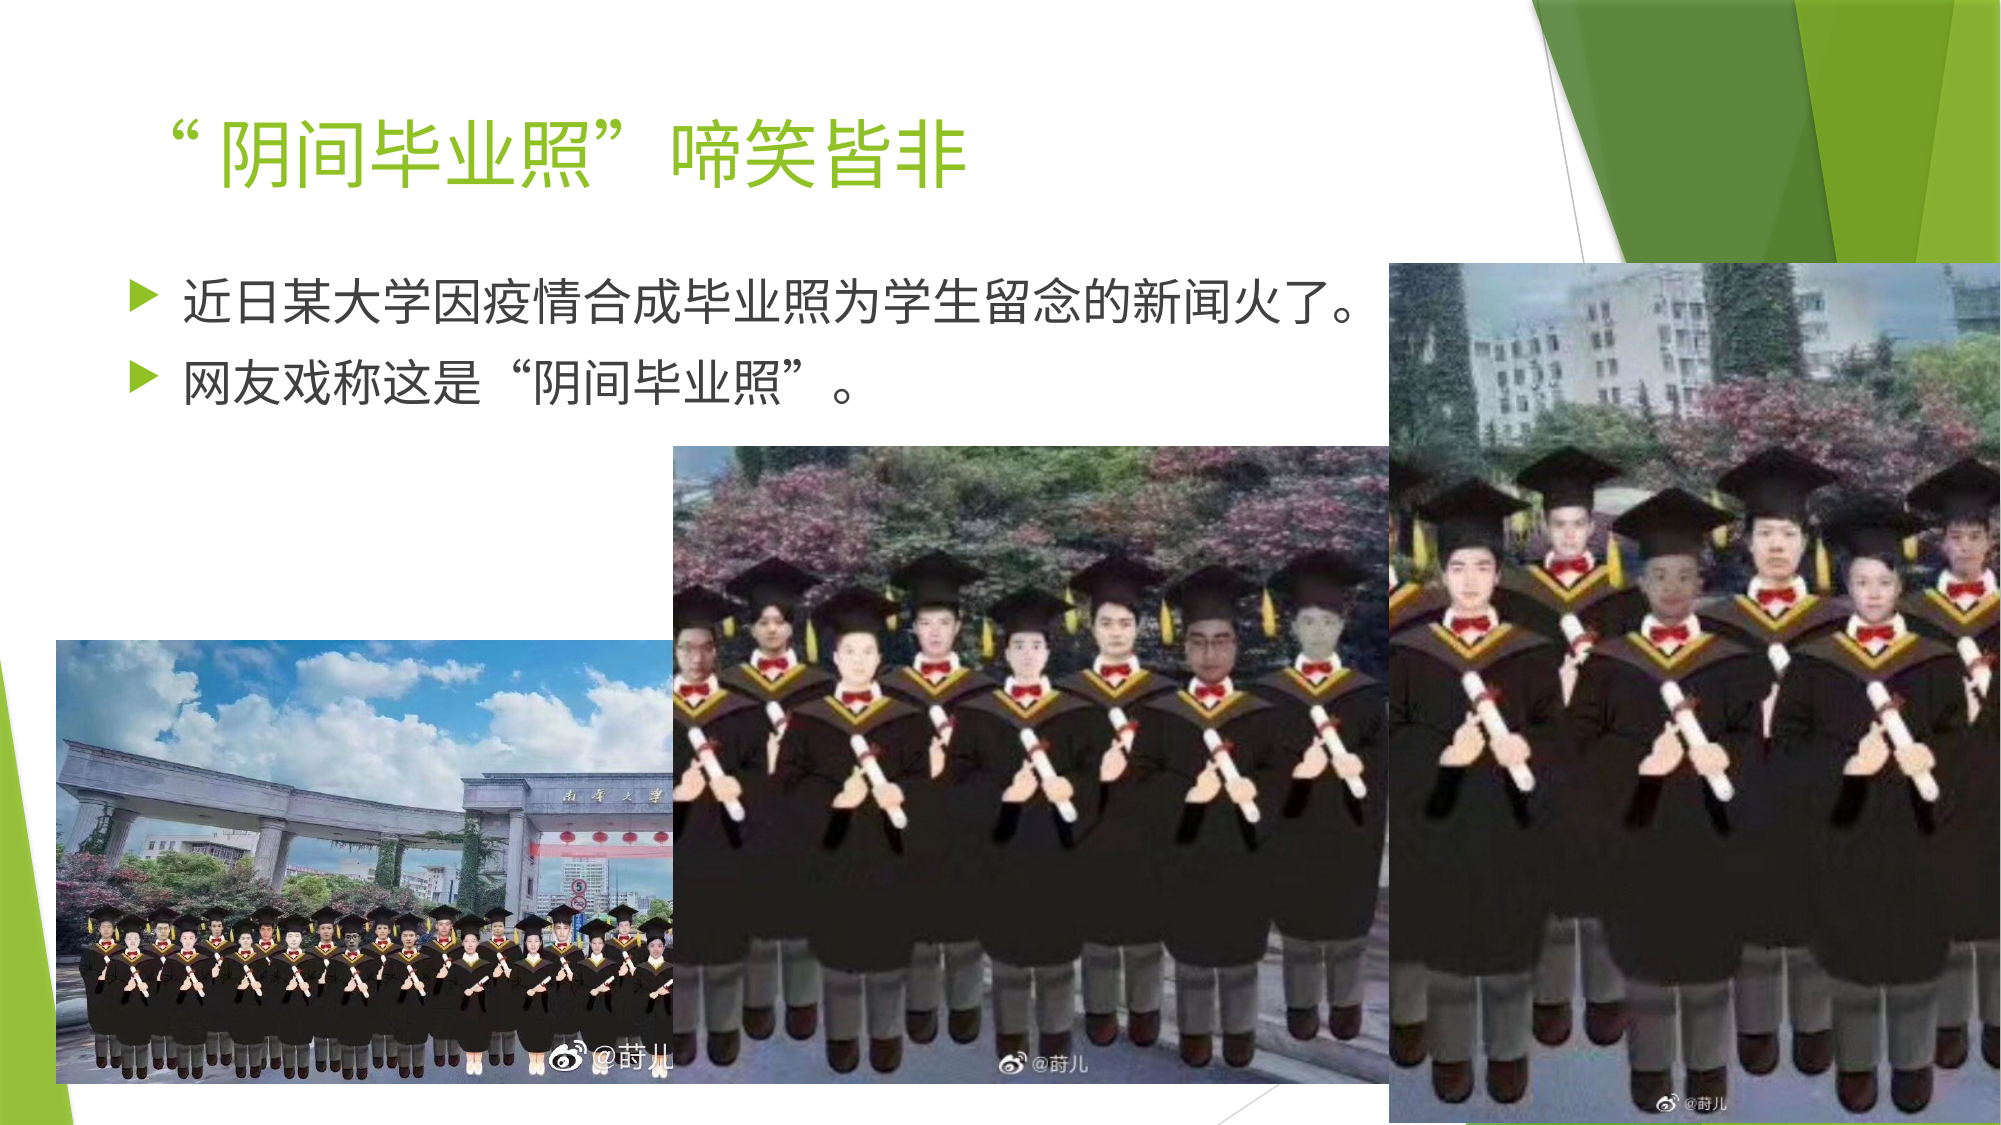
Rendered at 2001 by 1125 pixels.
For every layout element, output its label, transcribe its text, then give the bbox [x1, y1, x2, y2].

title “阴间毕业照”啼笑皆非 [111, 99, 1522, 263]
picture [56, 262, 2000, 1124]
list 近日某大学因疫情合成毕业照为学生留念的新闻火了。 网友戏称这是“阴间毕业照”。 [111, 263, 1387, 639]
